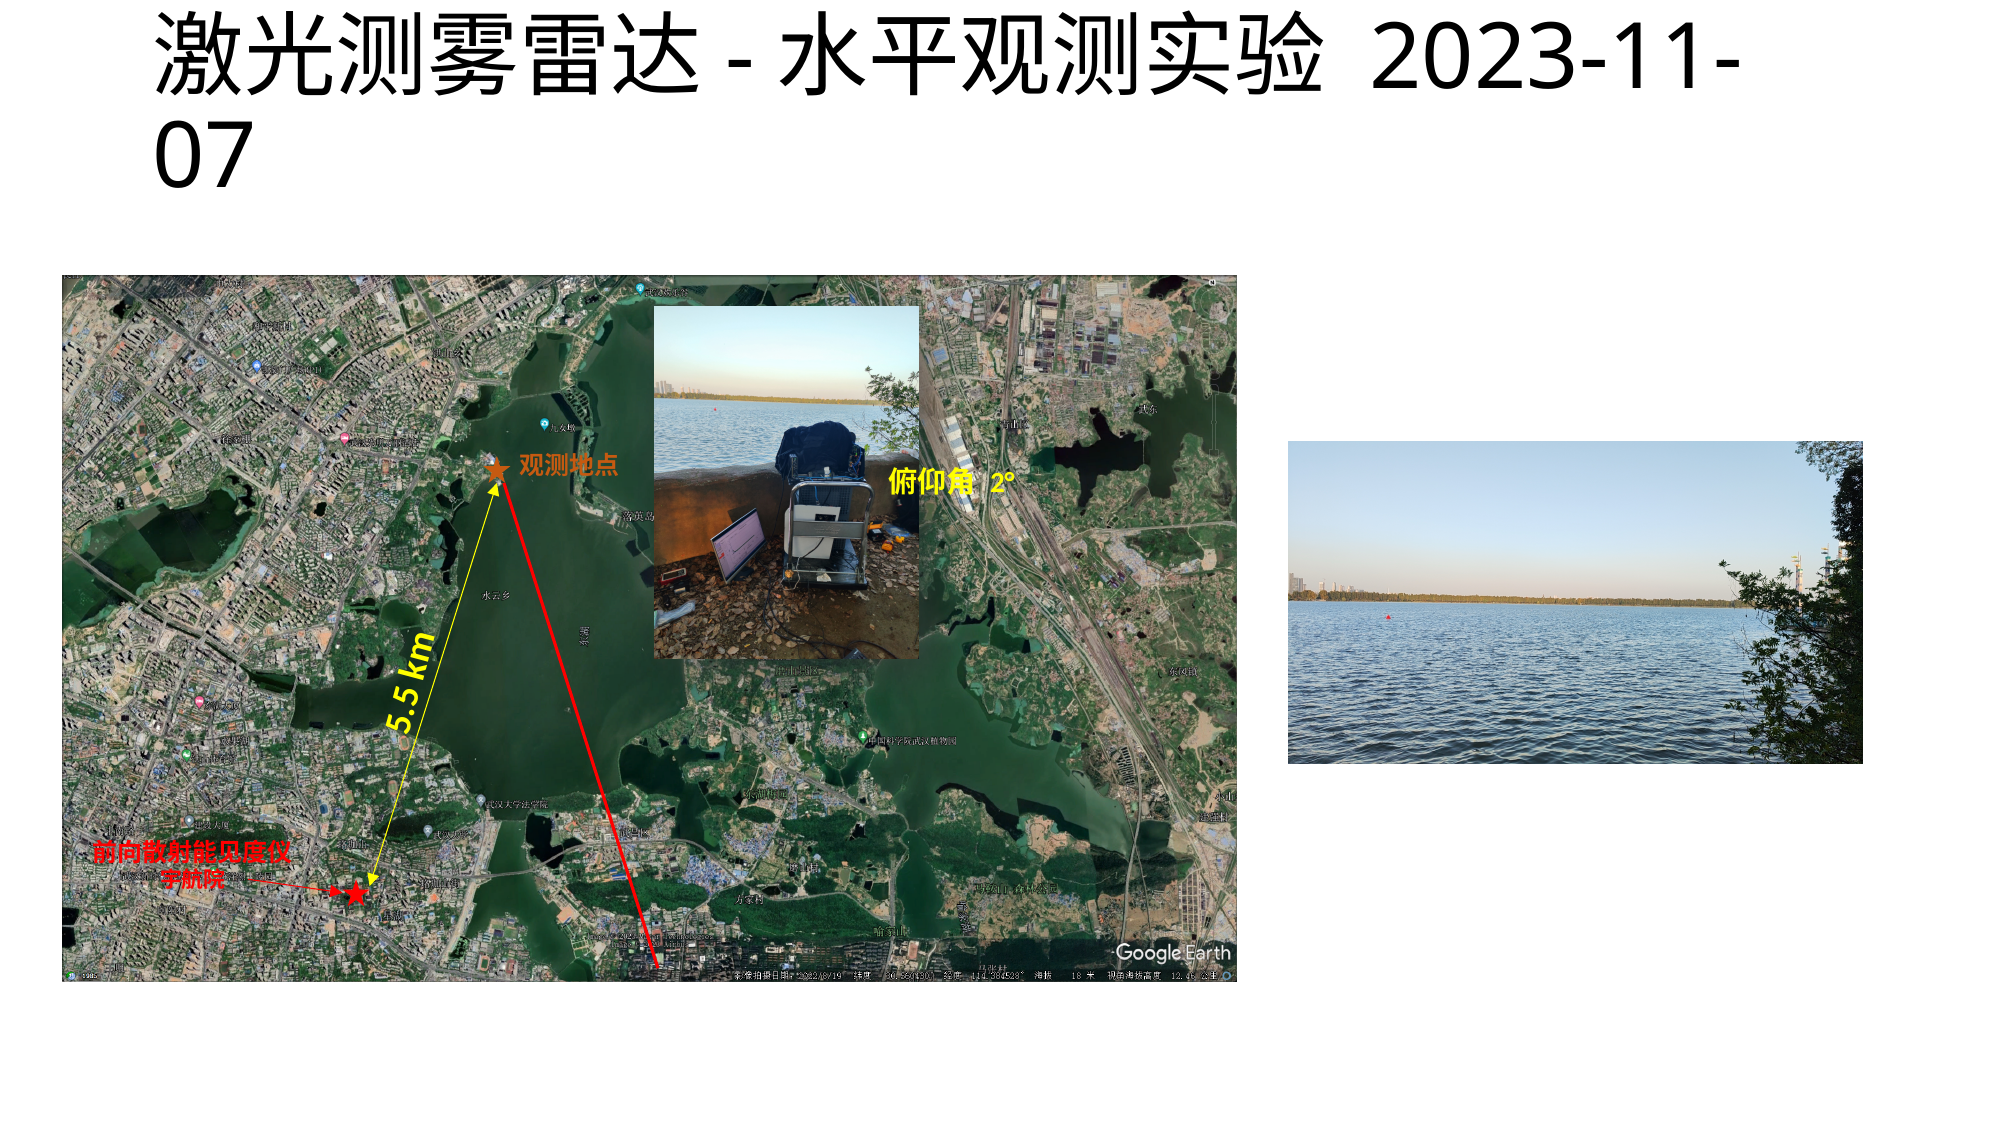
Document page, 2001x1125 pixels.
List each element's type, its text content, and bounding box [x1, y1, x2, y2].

title 激光测雾雷达-水平观测实验 2023-11-07 [137, 0, 1863, 218]
picture [654, 306, 919, 660]
picture [1288, 440, 1863, 764]
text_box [62, 275, 1237, 982]
